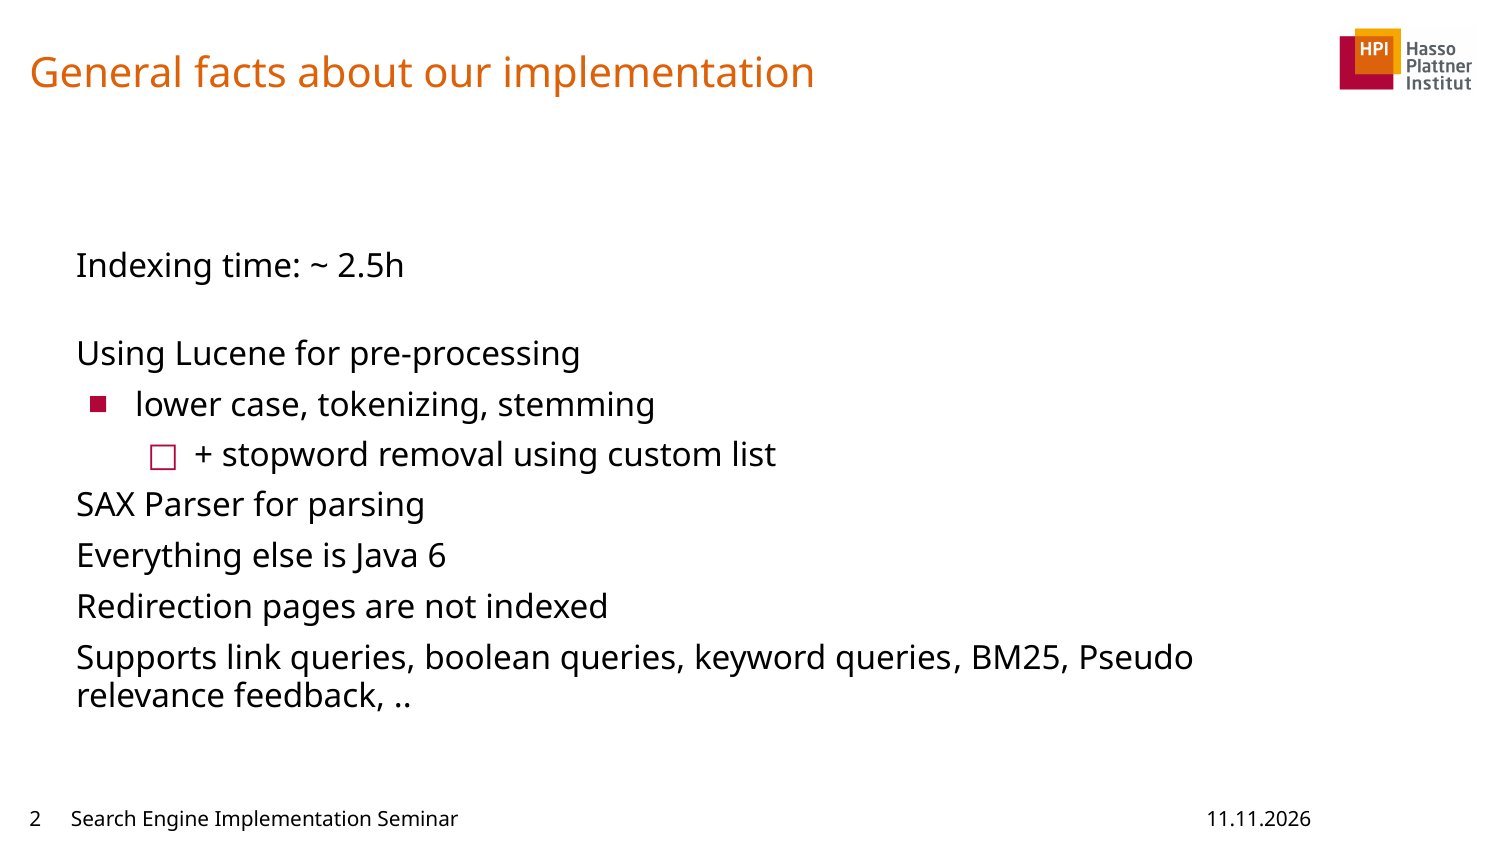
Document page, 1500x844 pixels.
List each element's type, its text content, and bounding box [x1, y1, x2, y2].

slide_number 2 [29, 805, 65, 836]
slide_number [1187, 805, 1312, 836]
title General facts about our implementation [29, 38, 1312, 216]
footer Search Engine Implementation Seminar [70, 805, 1182, 836]
list Indexing time: ~ 2.5h Using Lucene for pre-processing lower case, tokenizing, stemming + stopword removal using custom list SAX Parser for parsing Everything else is Java 6 Redirection pages are not indexed Supports link queries, boolean queries, keyword queries, BM25, Pseudo relevance feedback, .. [29, 238, 1312, 783]
picture [1338, 26, 1475, 93]
